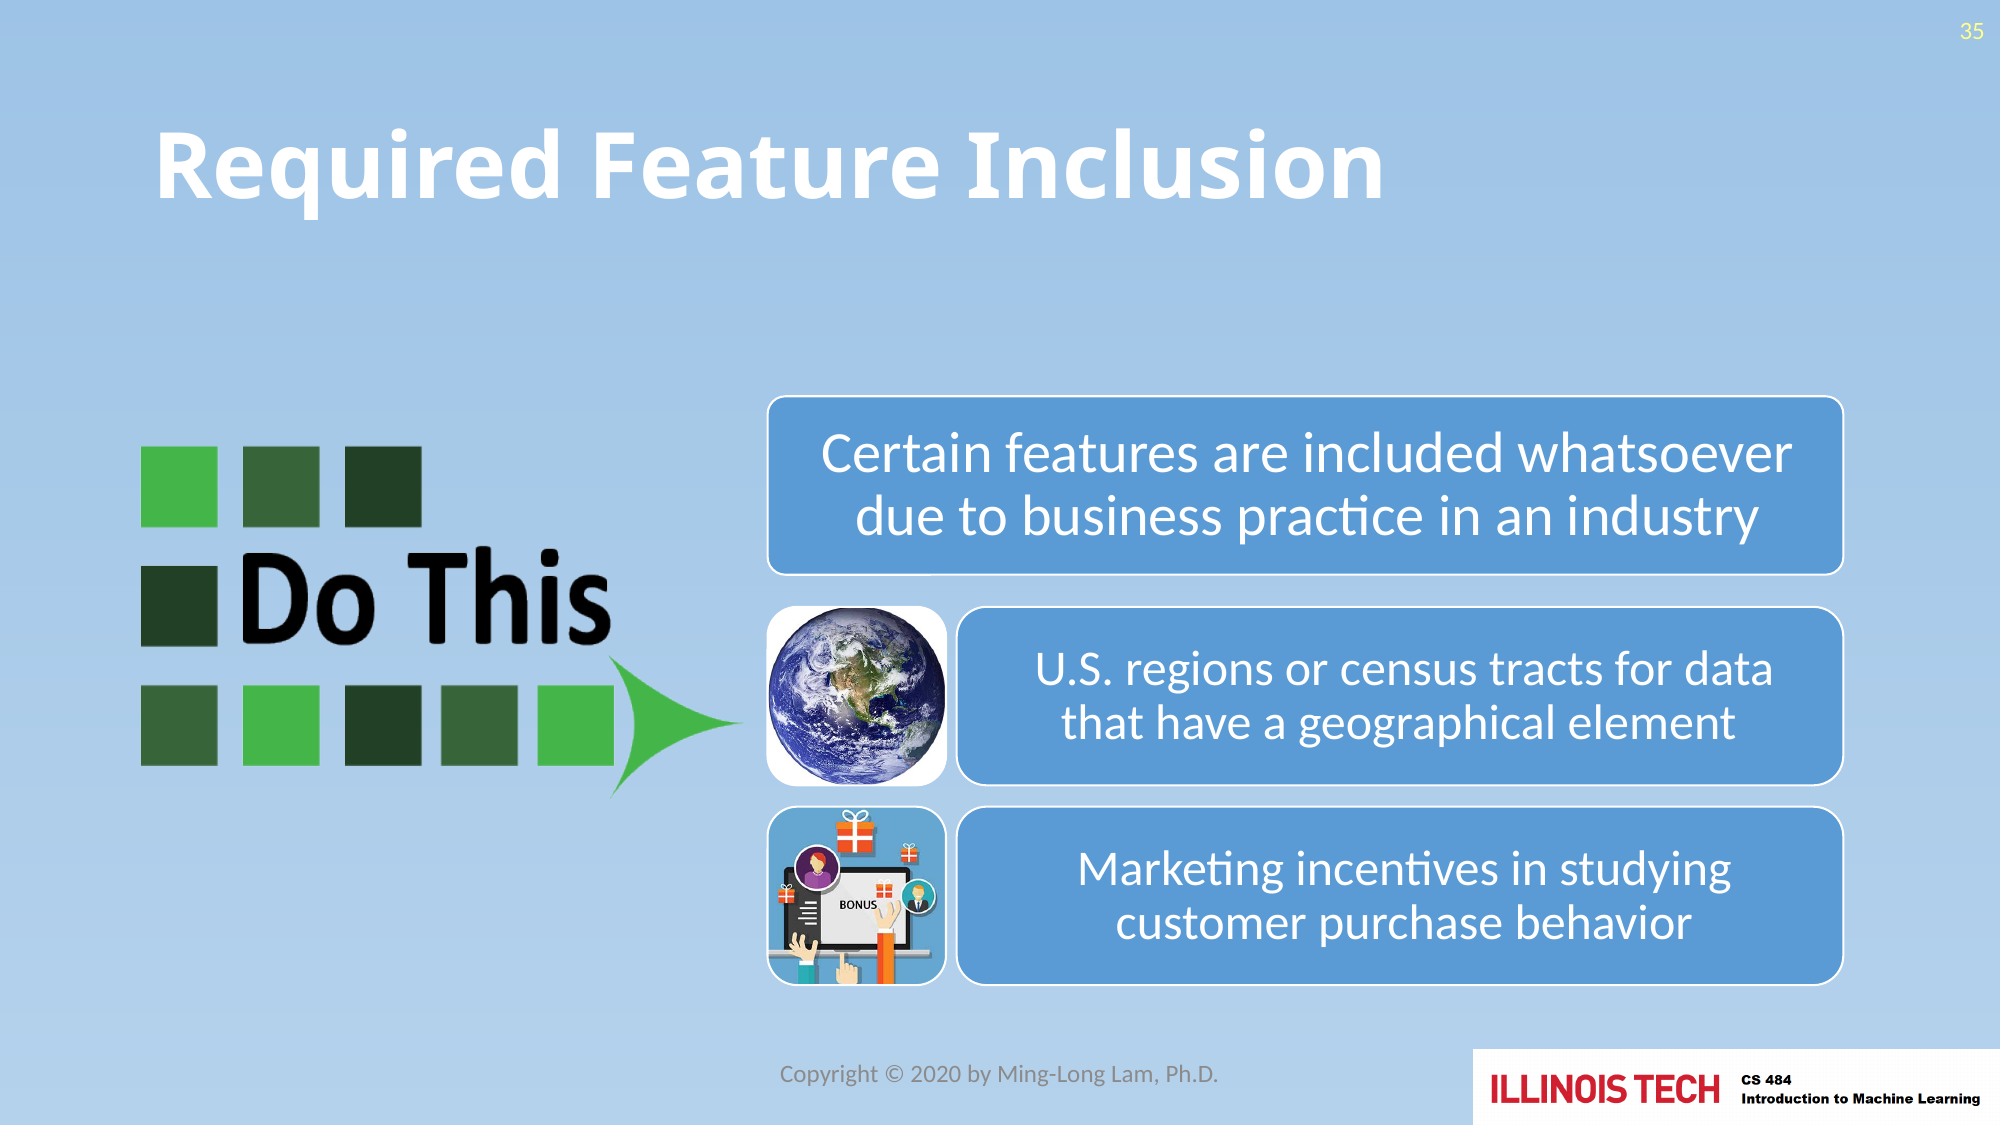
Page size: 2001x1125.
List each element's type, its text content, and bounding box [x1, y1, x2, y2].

picture [92, 404, 768, 818]
picture [1473, 1049, 2000, 1125]
slide_number 35 [1550, 0, 2000, 60]
title Required Feature Inclusion [137, 59, 1863, 278]
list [767, 333, 1844, 1048]
footer Copyright © 2020 by Ming-Long Lam, Ph.D. [662, 1042, 1338, 1103]
